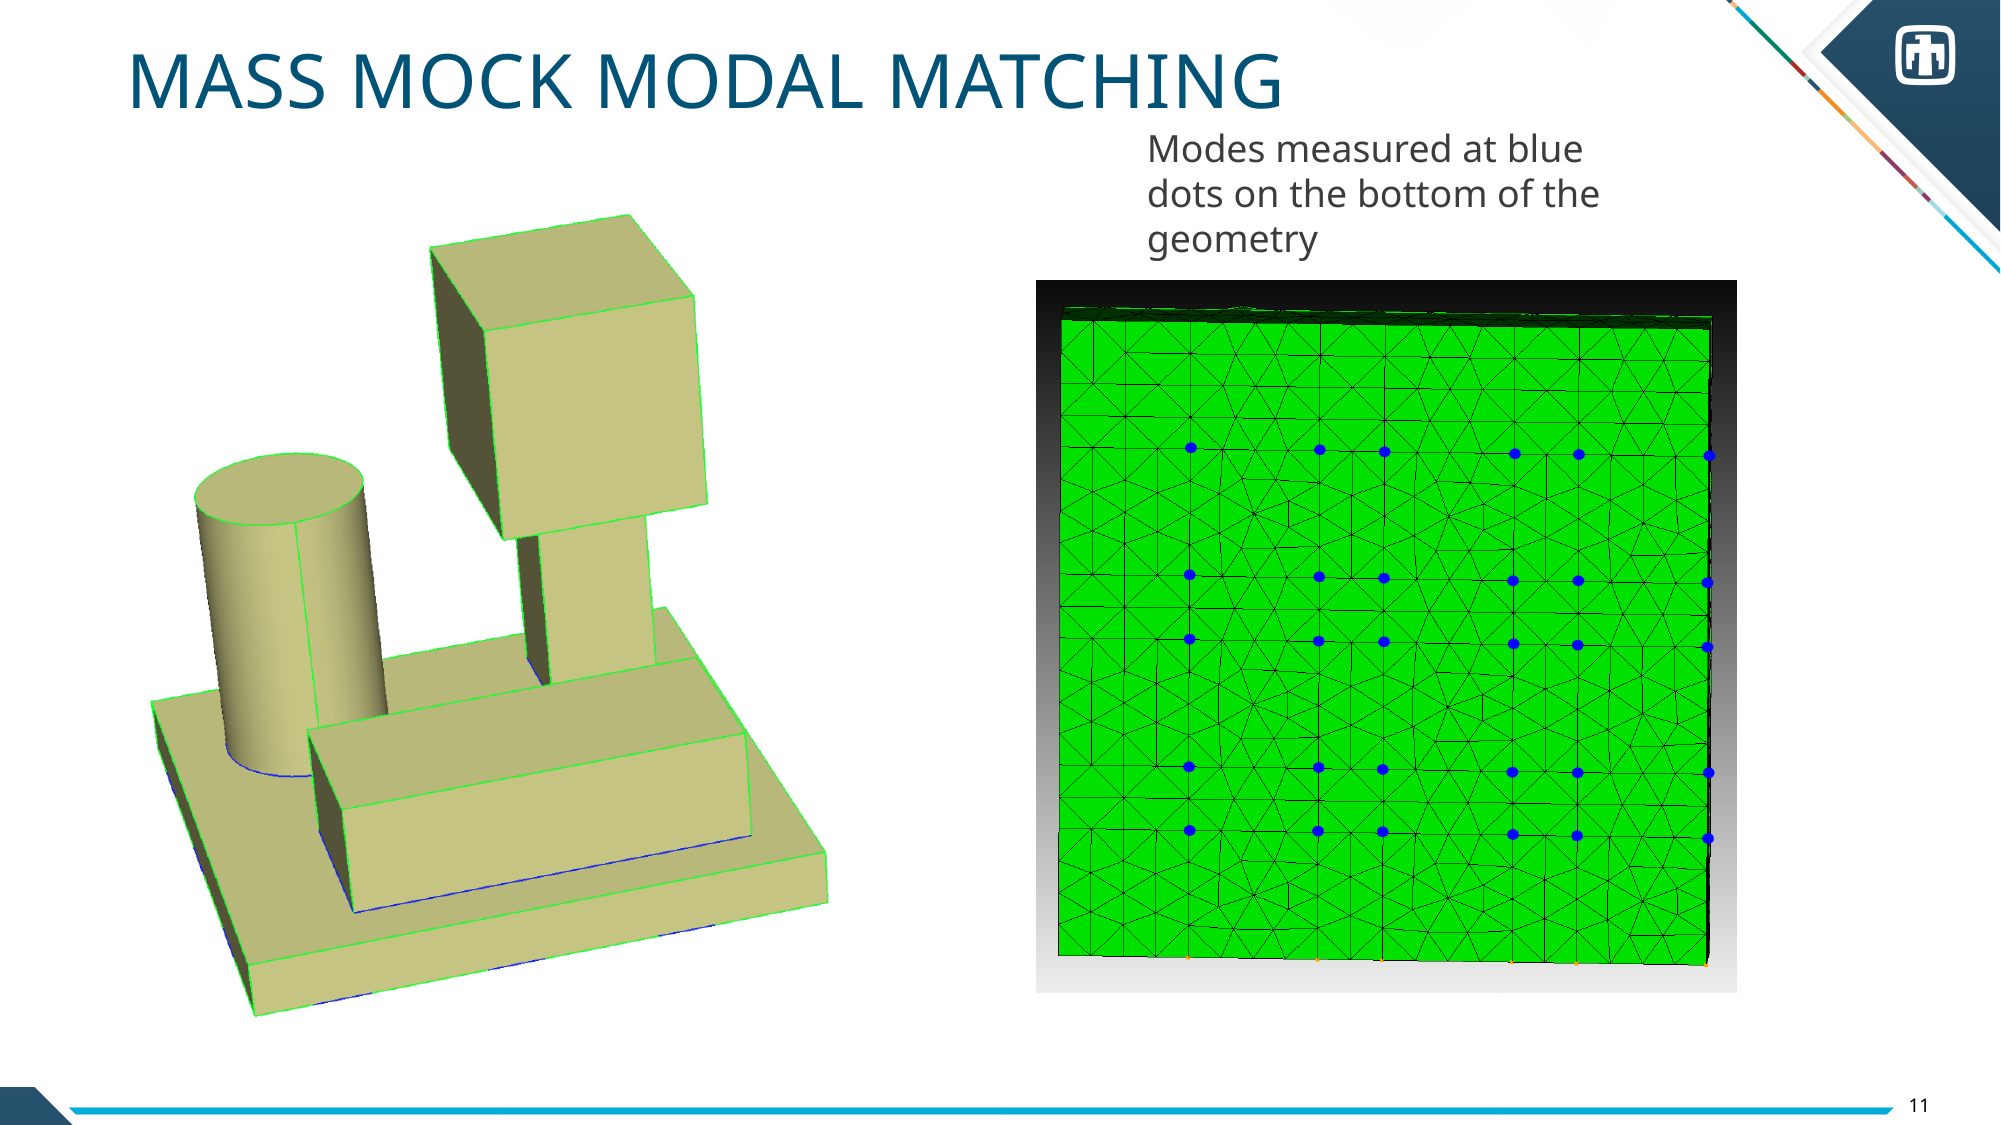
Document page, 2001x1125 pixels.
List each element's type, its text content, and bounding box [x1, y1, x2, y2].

picture [0, 0, 2001, 1125]
text_box Modes measured at blue dots on the bottom of the geometry [1131, 117, 1680, 268]
title Mass Mock Modal Matching [126, 37, 1777, 132]
slide_number 11 [1893, 1086, 1974, 1125]
